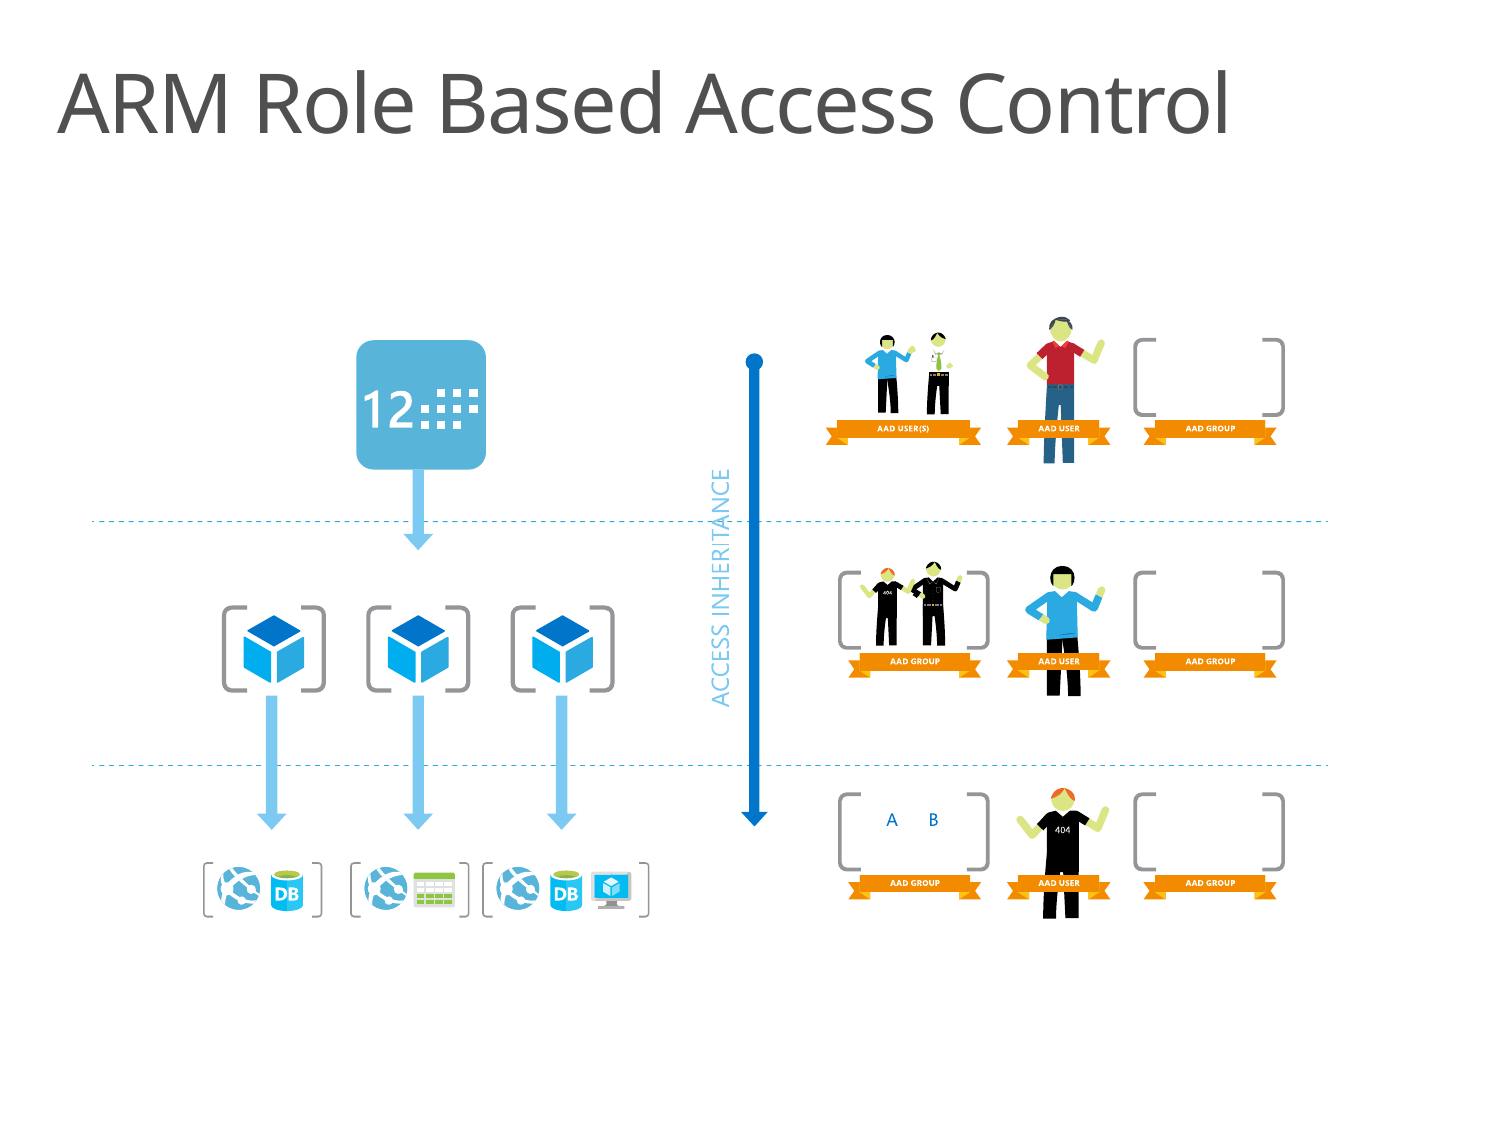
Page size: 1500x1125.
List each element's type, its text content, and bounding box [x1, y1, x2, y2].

title ARM Role Based Access Control [33, 47, 1468, 196]
picture [88, 295, 1329, 944]
